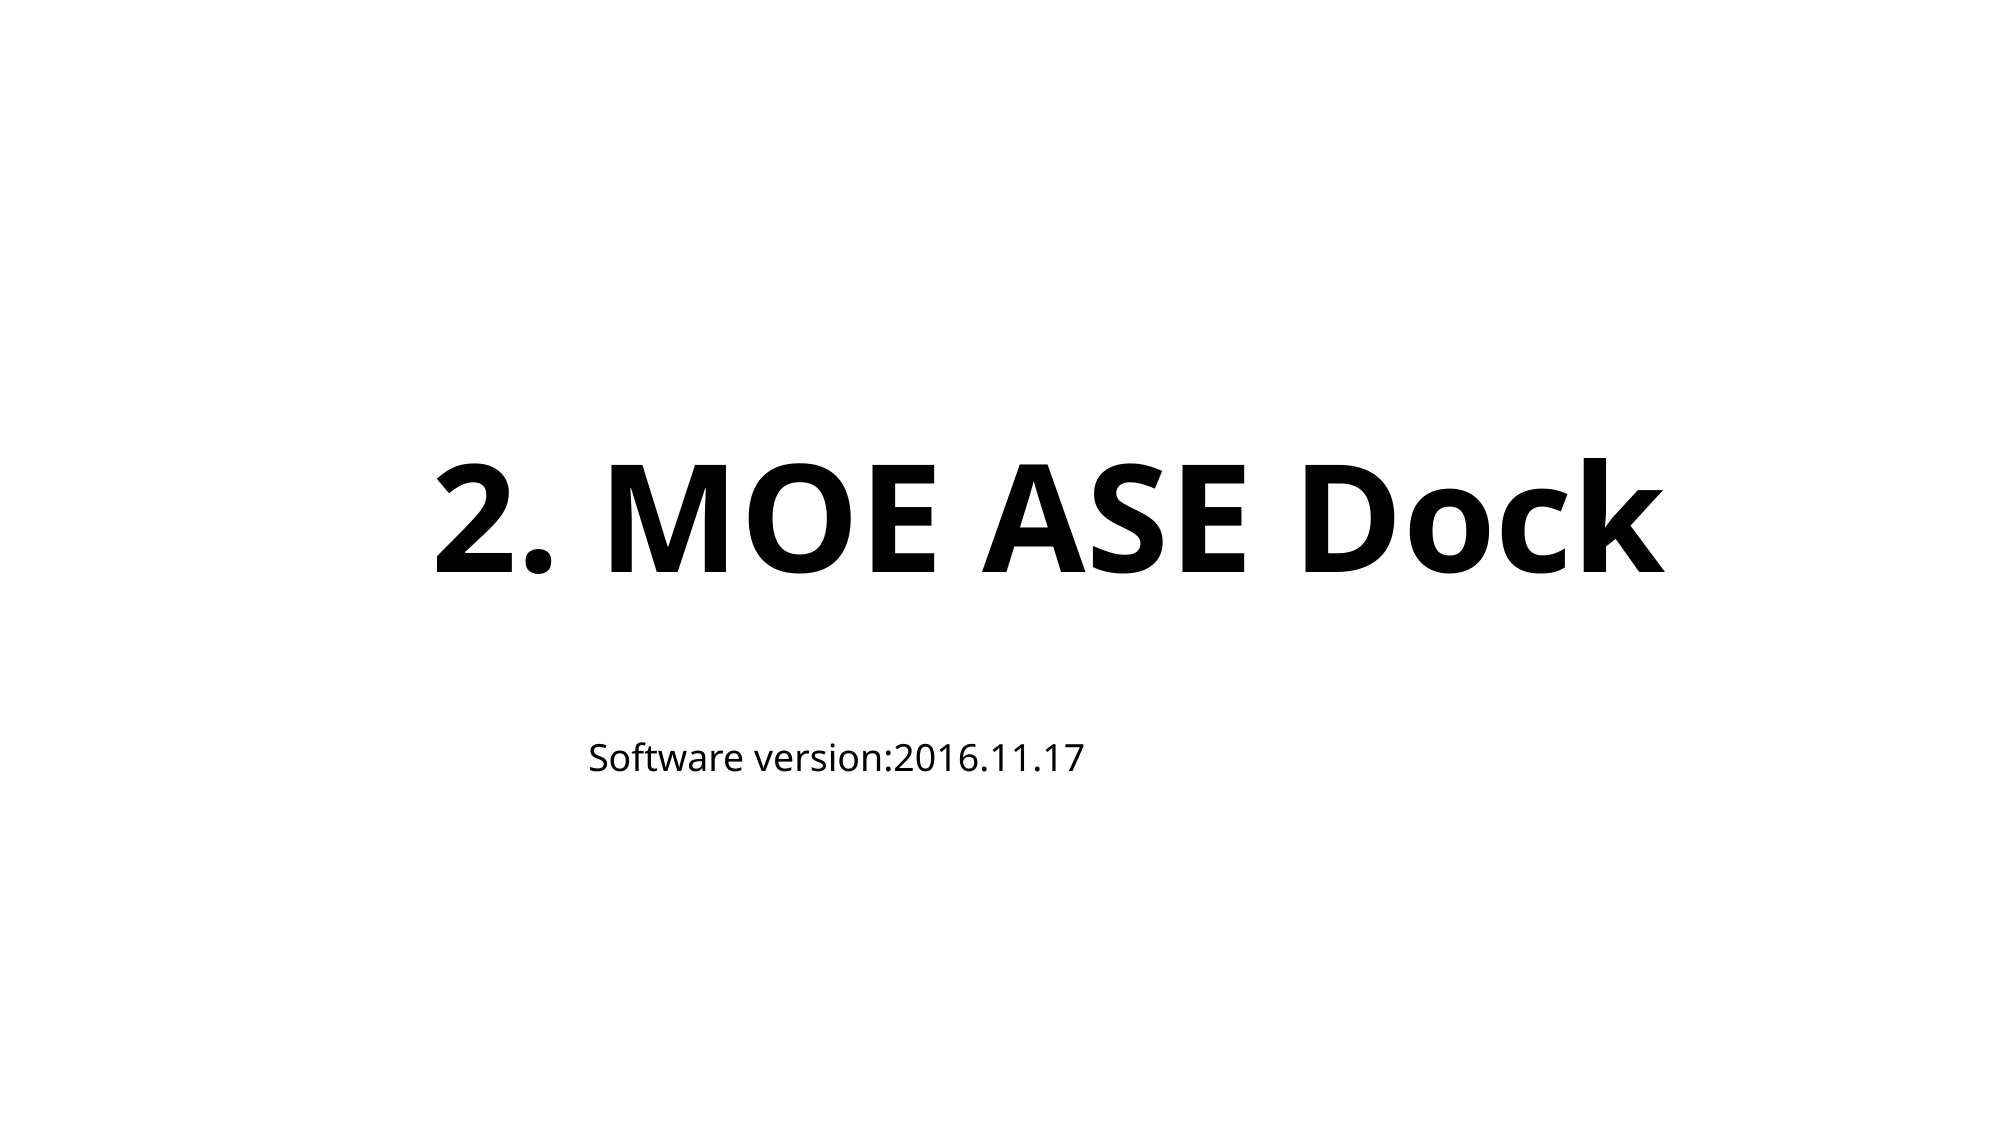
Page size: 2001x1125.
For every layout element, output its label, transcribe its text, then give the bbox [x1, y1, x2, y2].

text_box 2. MOE ASE Dock [416, 414, 1681, 610]
text_box Software version:2016.11.17 [573, 726, 1101, 786]
